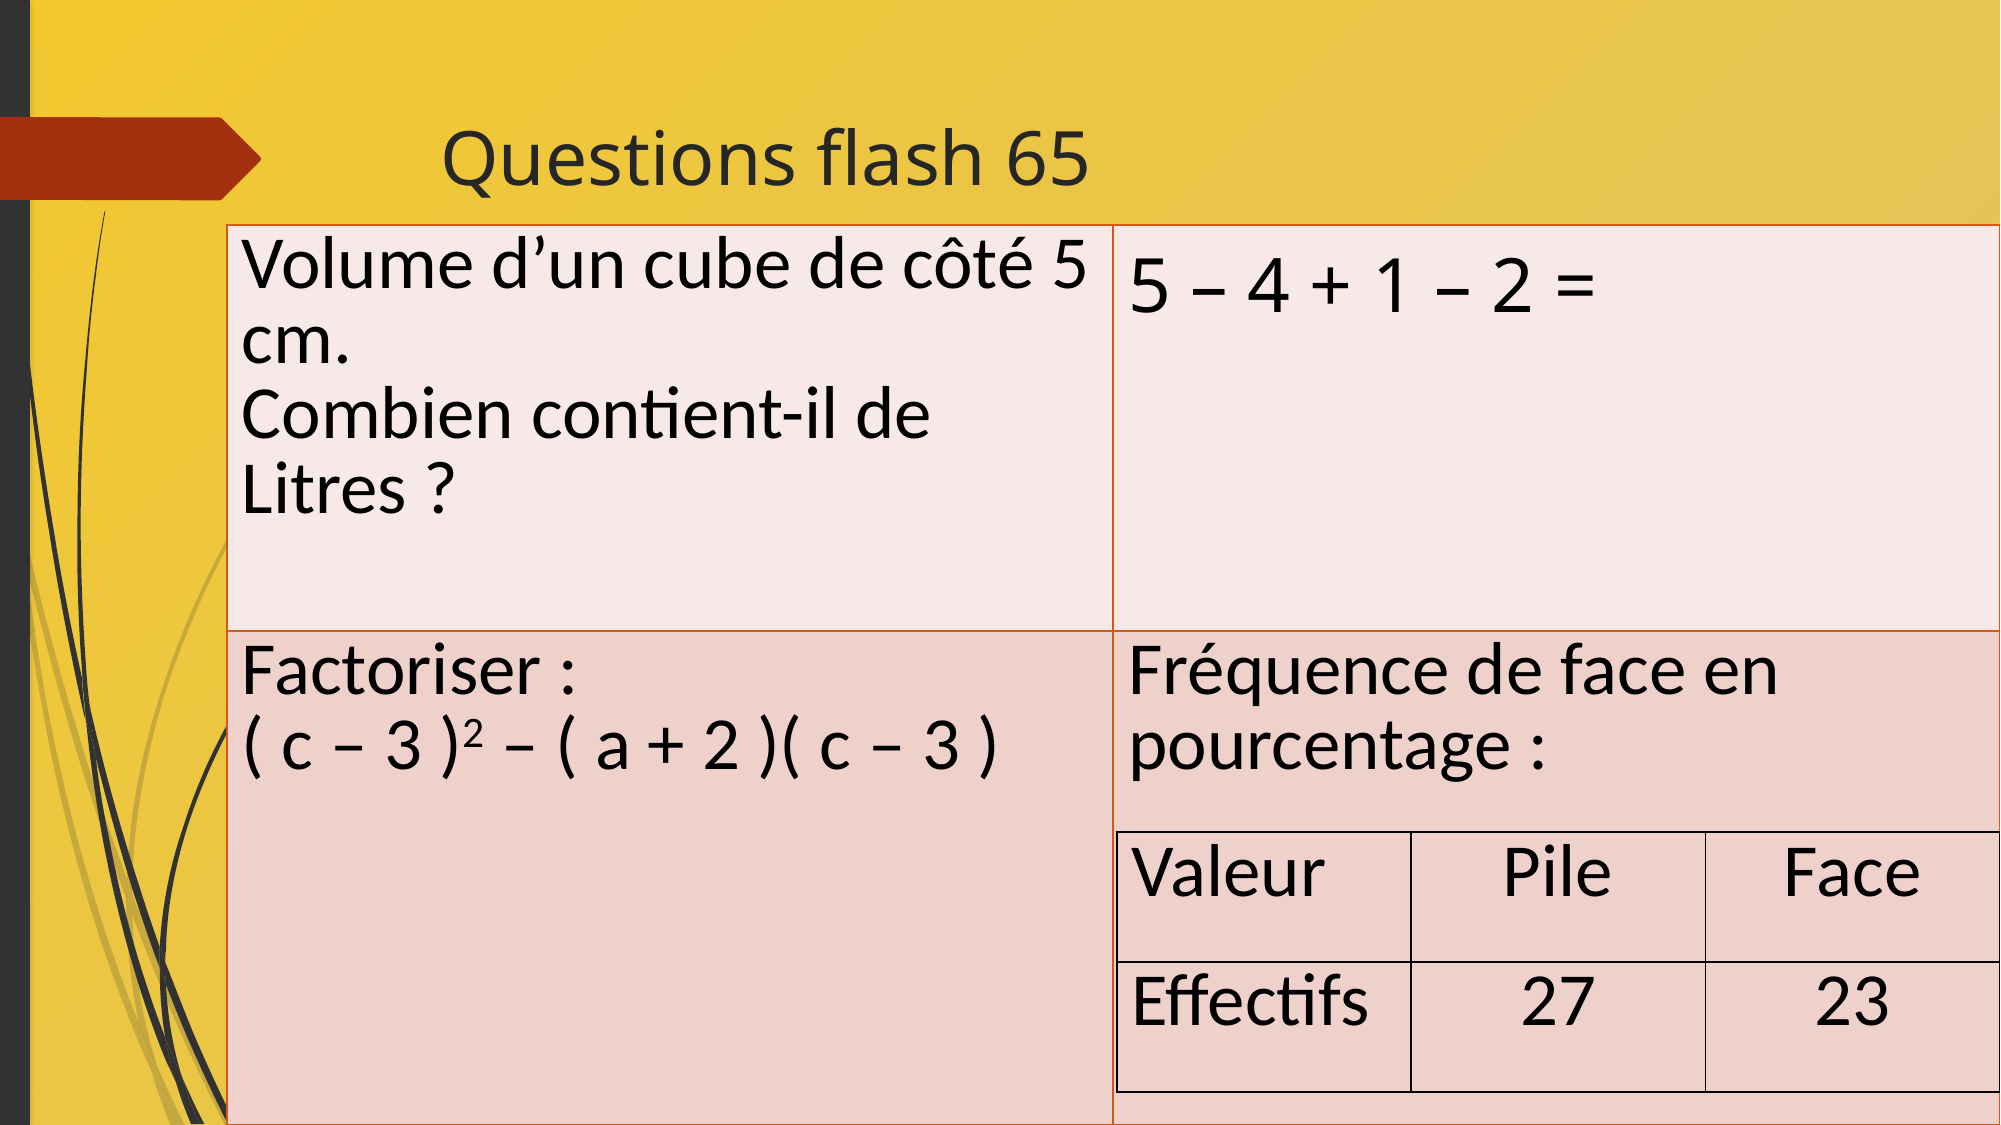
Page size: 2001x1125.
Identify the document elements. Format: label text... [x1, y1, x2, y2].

table_cell 23 [1706, 963, 1999, 1091]
table_header Volume d’un cube de côté 5 cm. Combien contient-il de Litres ? [228, 226, 1112, 630]
table_header Pile [1412, 833, 1705, 961]
table_cell Effectifs [1118, 963, 1410, 1091]
table_cell 27 [1412, 963, 1705, 1091]
title Questions flash 65 [425, 102, 1888, 224]
table_cell Factoriser : ( c – 3 )2 – ( a + 2 )( c – 3 ) [228, 632, 1112, 1124]
table_cell Fréquence de face en pourcentage : [1114, 632, 1999, 1124]
table_header 5 – 4 + 1 – 2 = [1114, 226, 1999, 630]
table_header Face [1706, 833, 1999, 961]
table_header Valeur [1118, 833, 1410, 961]
